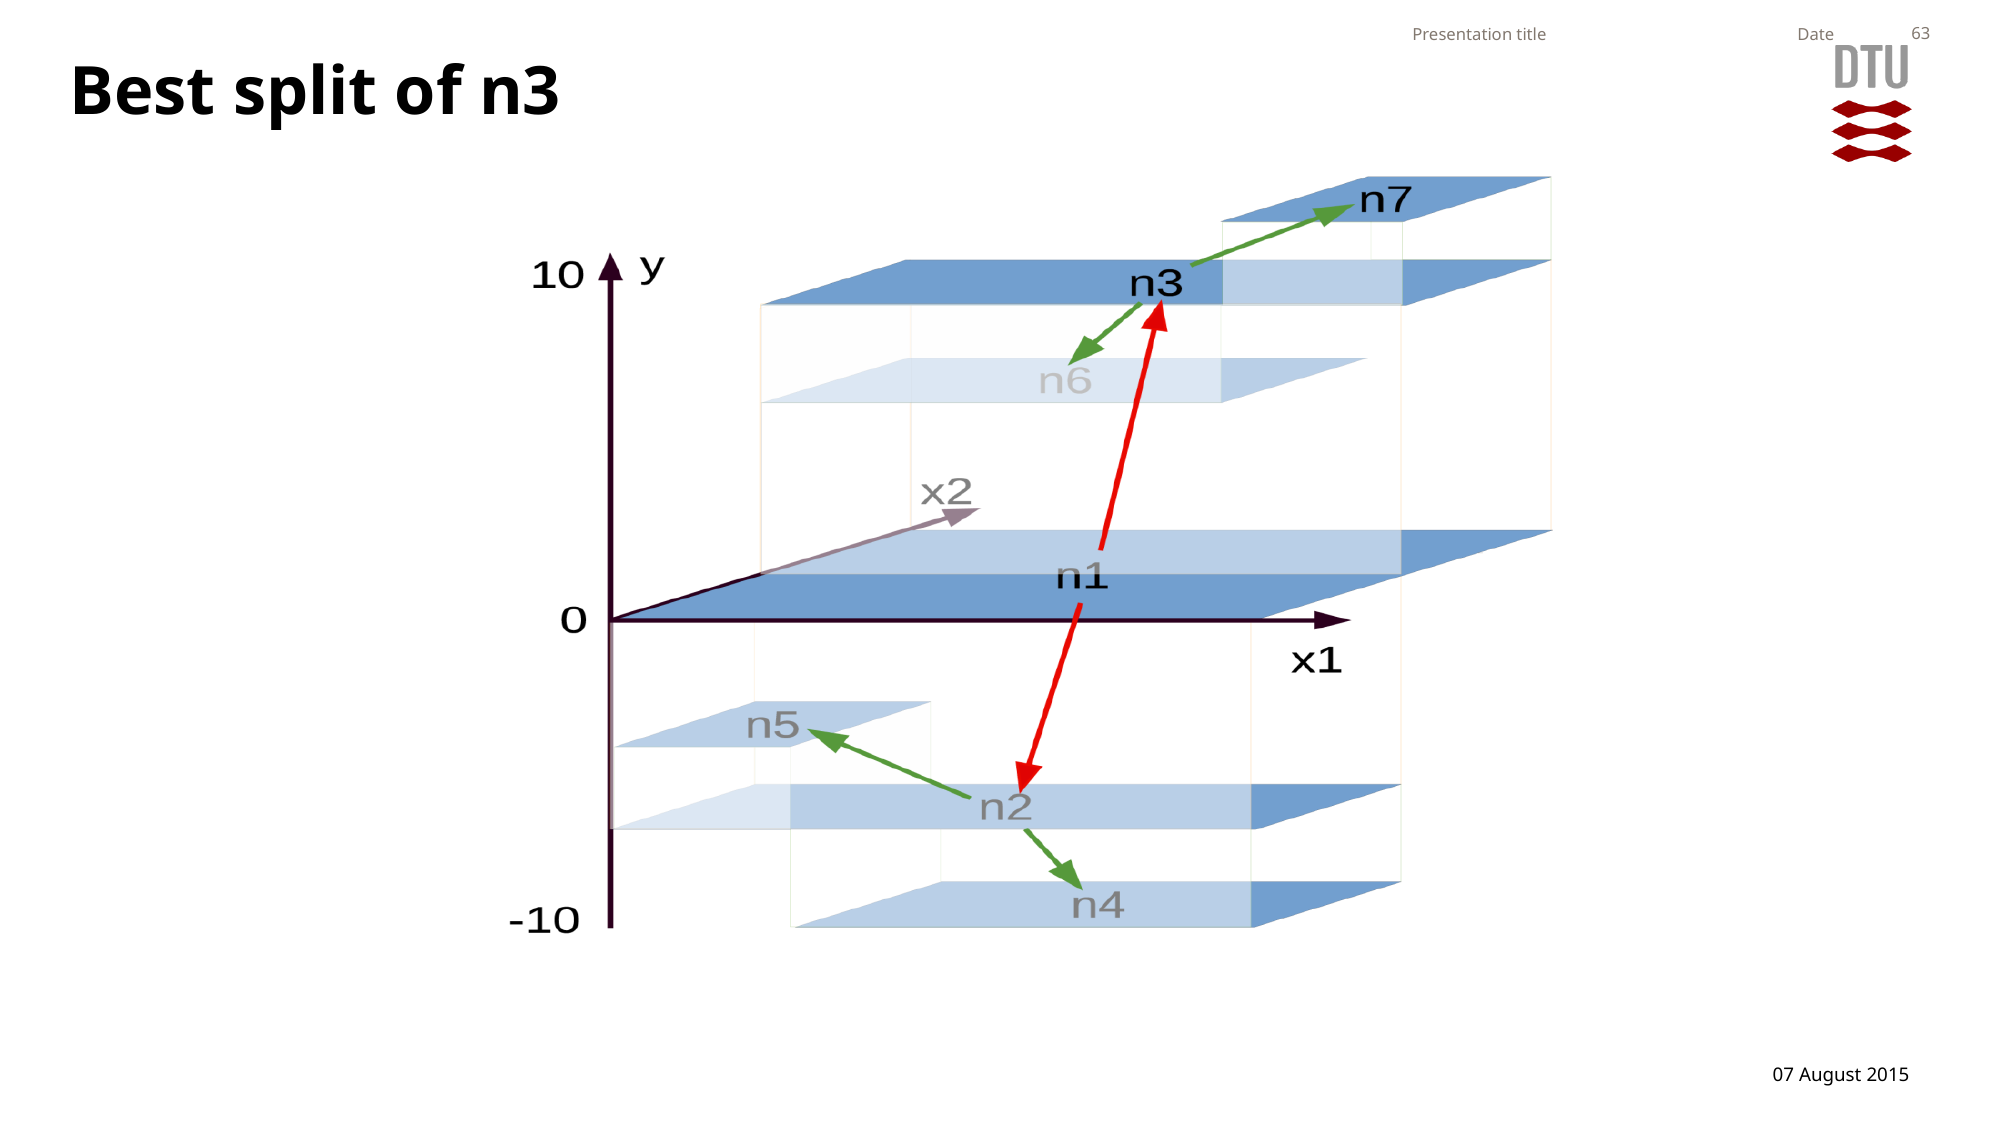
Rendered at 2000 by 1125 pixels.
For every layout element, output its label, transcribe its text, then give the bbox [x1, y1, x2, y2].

title Best split of n3 [69, 45, 1931, 131]
picture [488, 137, 1597, 1079]
slide_number Date [1571, 22, 1835, 45]
picture [1831, 131, 1912, 162]
slide_number 63 [1862, 22, 1931, 46]
footer Presentation title [912, 22, 1547, 45]
